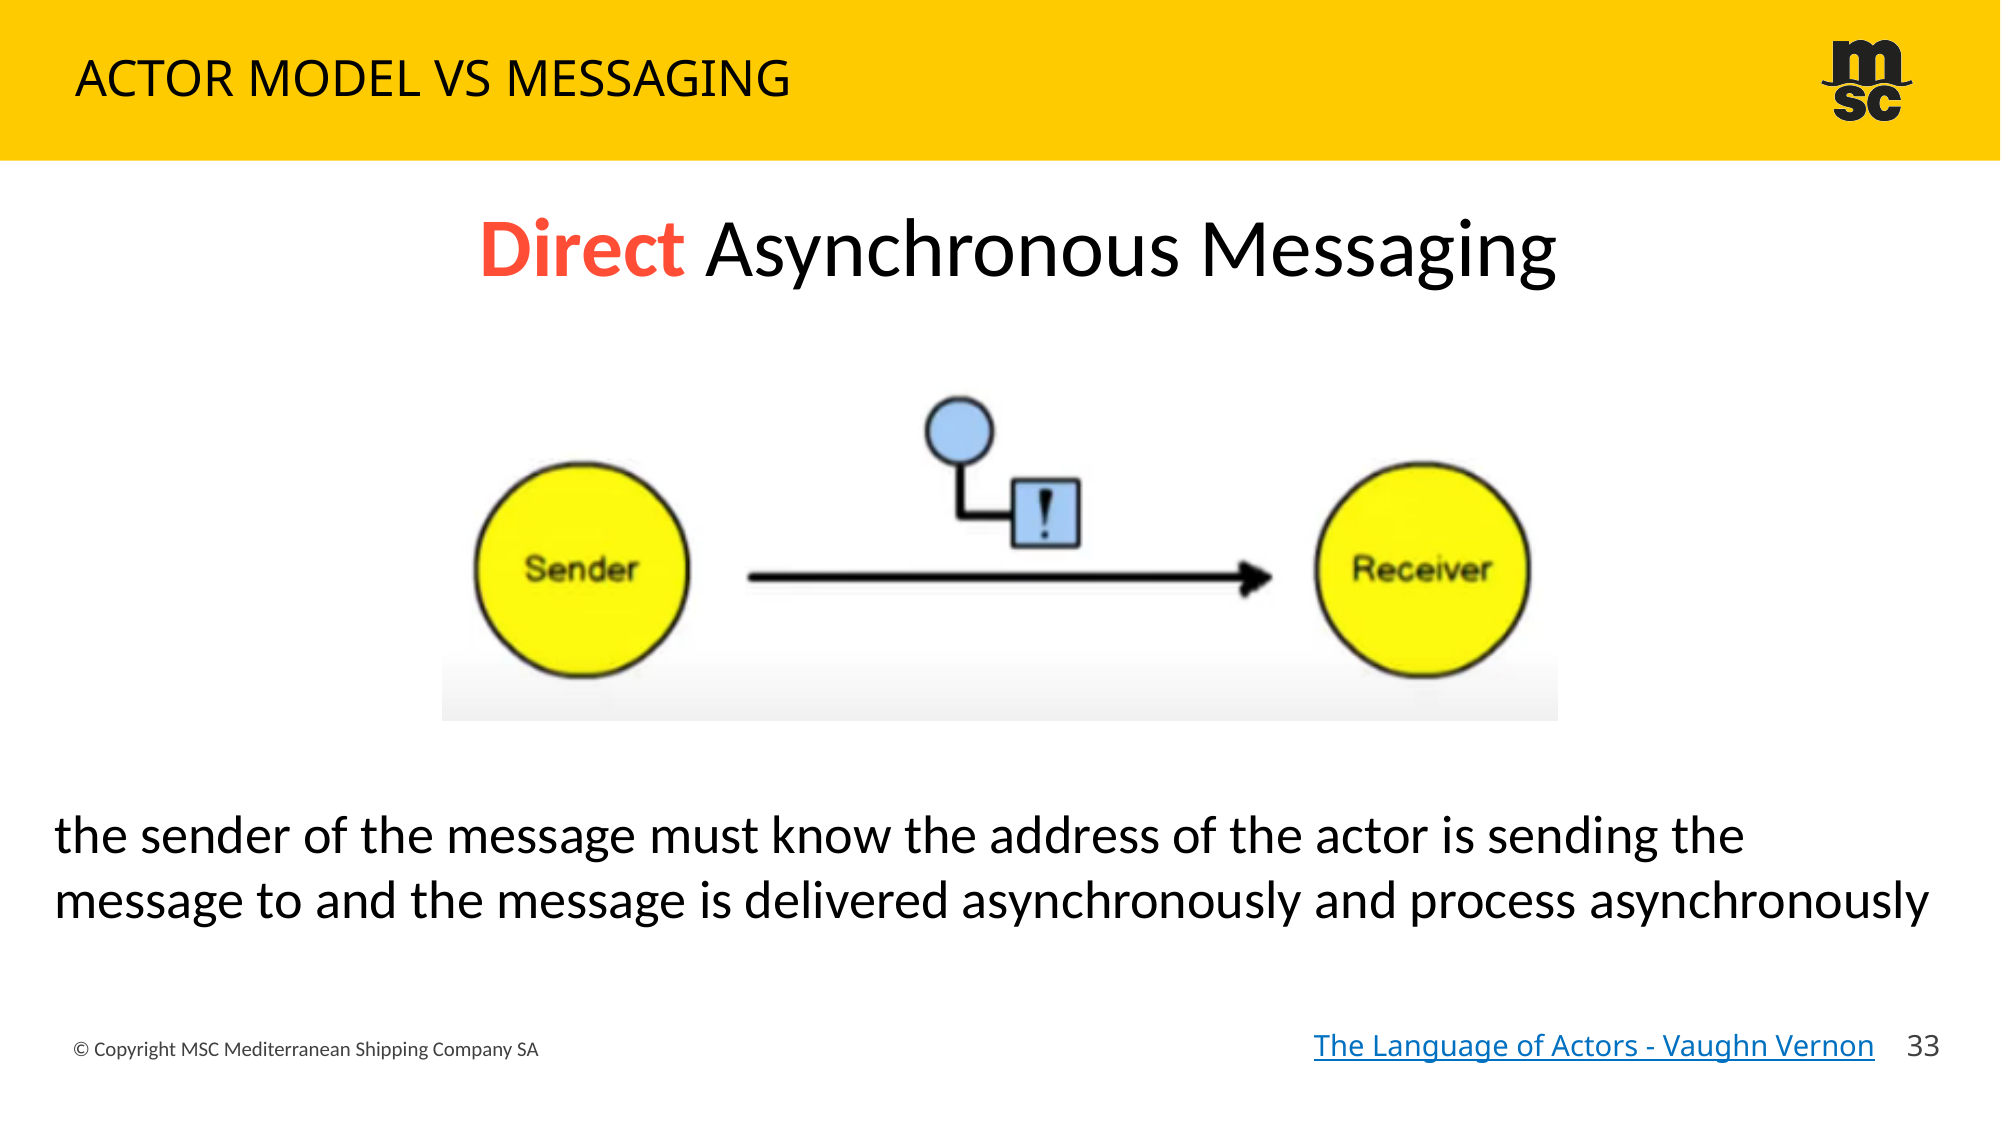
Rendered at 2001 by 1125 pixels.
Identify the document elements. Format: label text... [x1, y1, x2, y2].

text_box The Language of Actors - Vaughn Vernon [1299, 1019, 1891, 1075]
title actor model vs MESSAGING [75, 6, 1474, 155]
picture [1797, 5, 1937, 157]
text_box Direct Asynchronous Messaging [464, 185, 1574, 301]
footer © Copyright MSC Mediterranean Shipping Company SA [57, 1027, 663, 1079]
picture [442, 355, 1558, 721]
text_box the sender of the message must know the address of the actor is sending the message to and the message is delivered asynchronously and process asynchronously [39, 791, 1961, 937]
slide_number 33 [1891, 1019, 1956, 1070]
